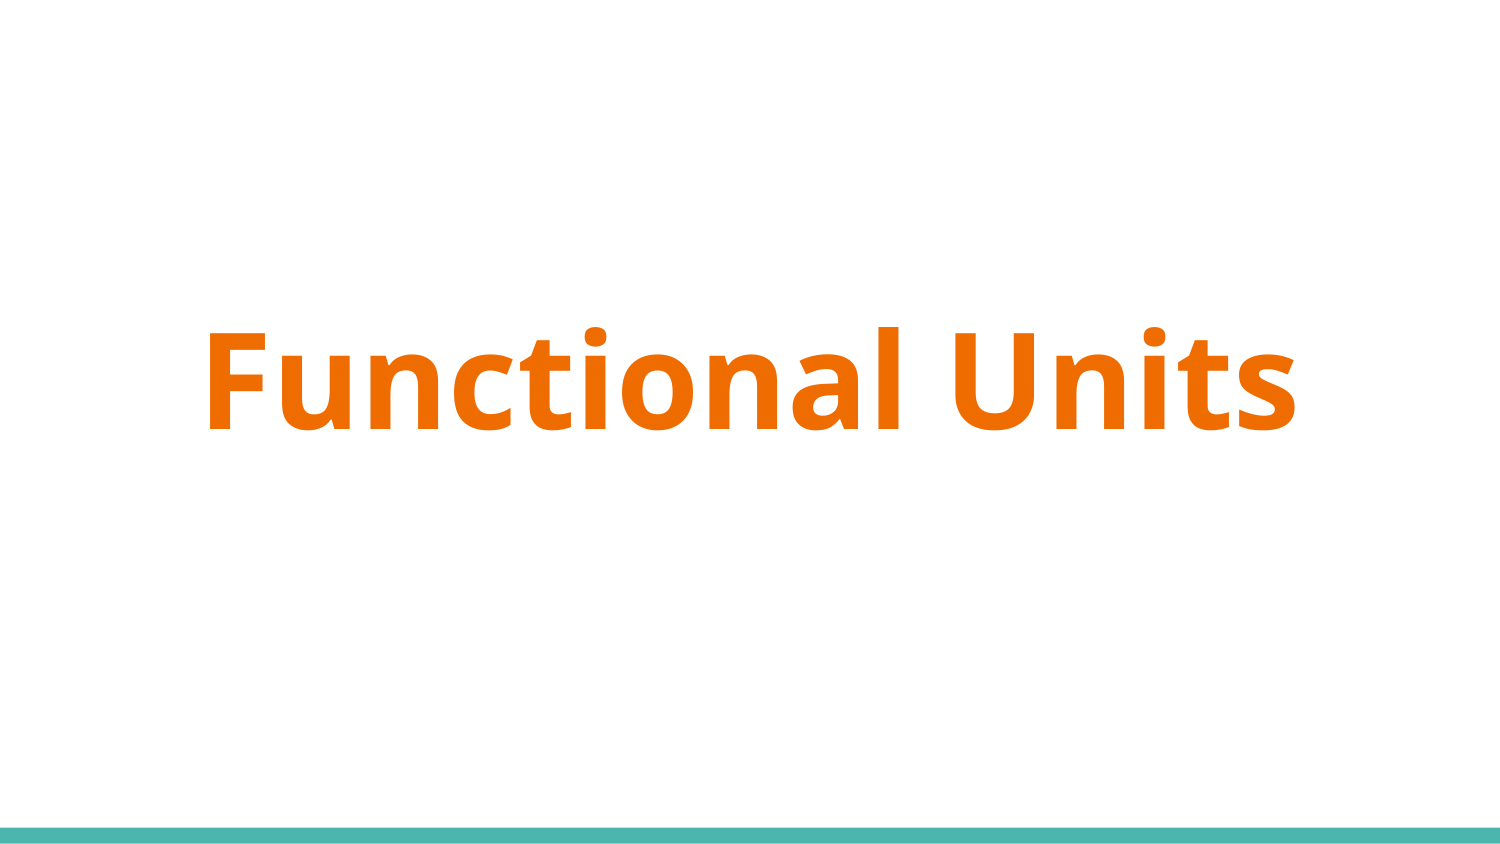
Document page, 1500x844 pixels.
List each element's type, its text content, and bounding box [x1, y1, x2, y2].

title Functional Units [51, 280, 1449, 519]
